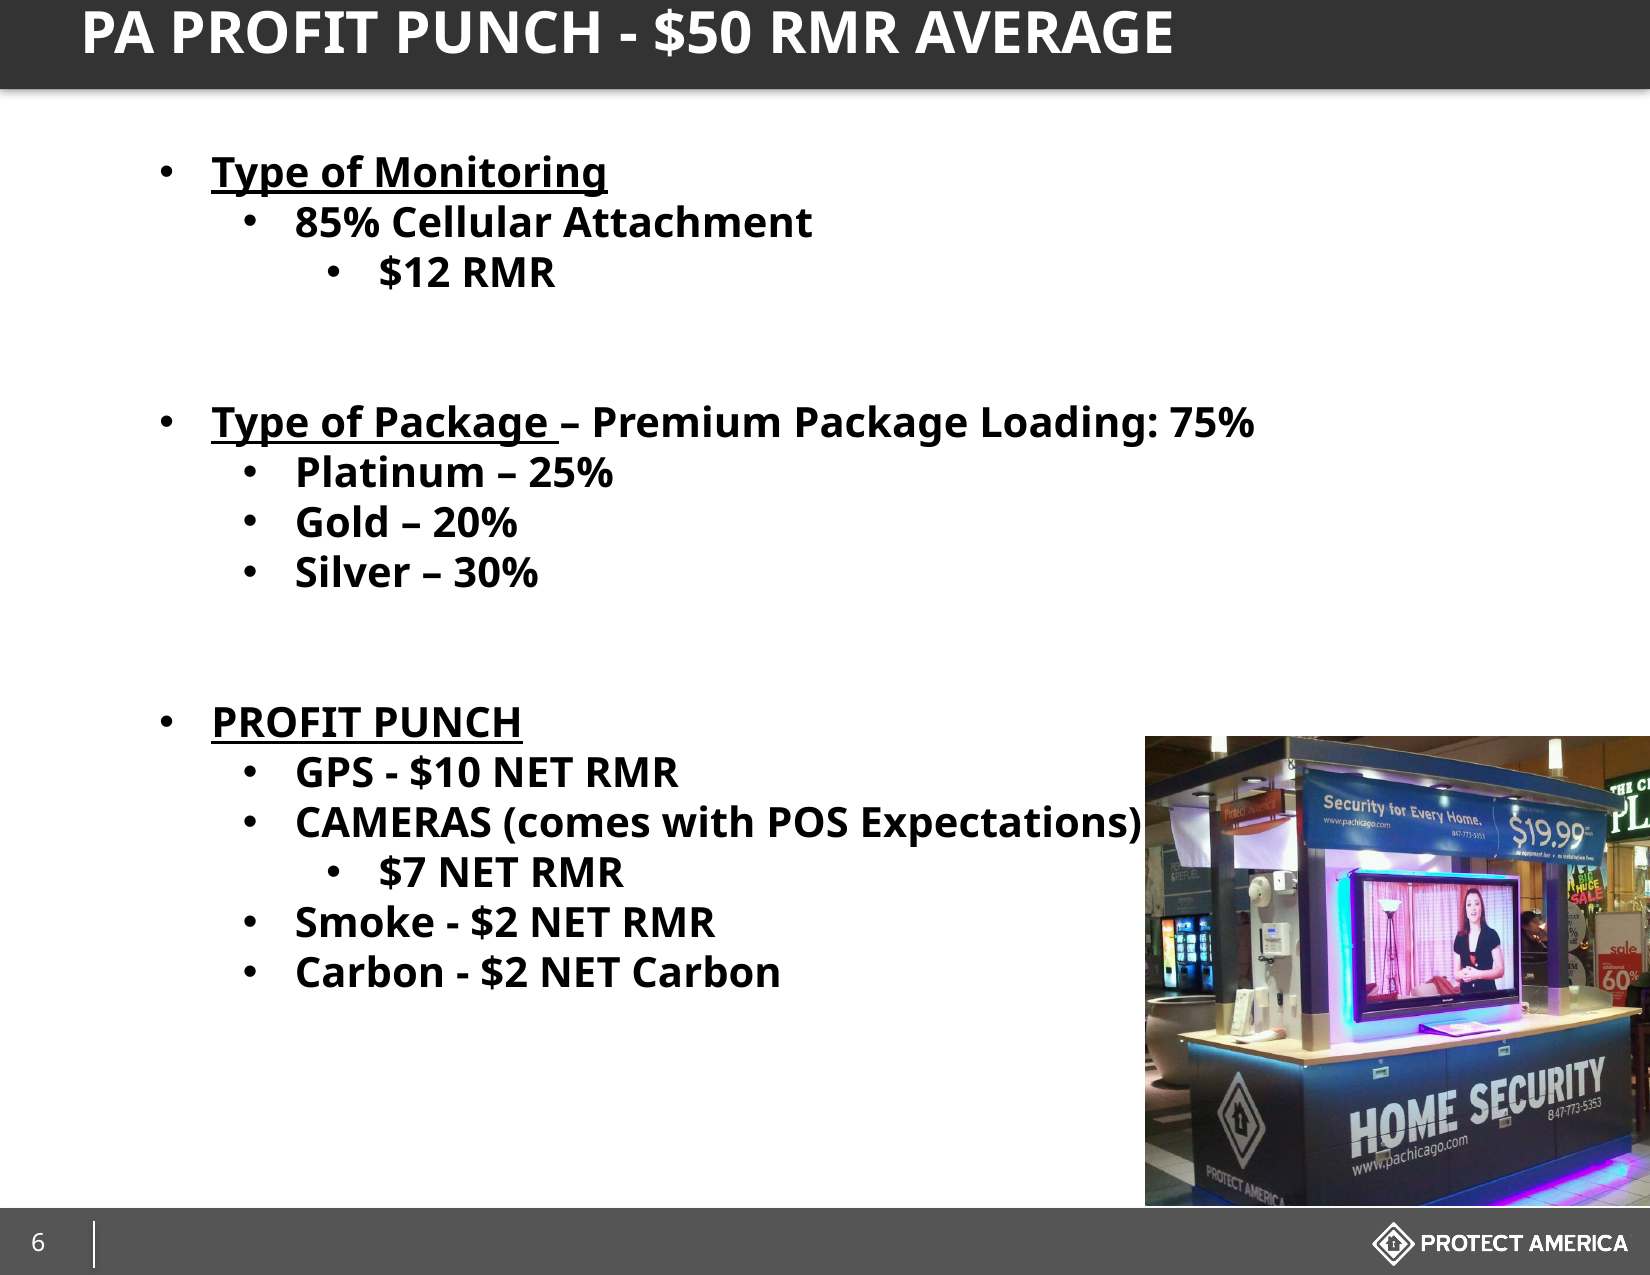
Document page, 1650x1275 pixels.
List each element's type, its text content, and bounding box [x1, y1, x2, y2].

text_box Type of Monitoring 85% Cellular Attachment $12 RMR Type of Package – Premium Package Loading: 75% Platinum – 25% Gold – 20% Silver – 30% PROFIT PUNCH GPS - $10 NET RMR CAMERAS (comes with POS Expectations) $7 NET RMR Smoke - $2 NET RMR Carbon - $2 NET Carbon [59, 137, 1582, 1055]
picture [1144, 736, 1650, 1206]
title PA PROFIT PUNCH - $50 RMR AVERAGE [64, 0, 1545, 75]
